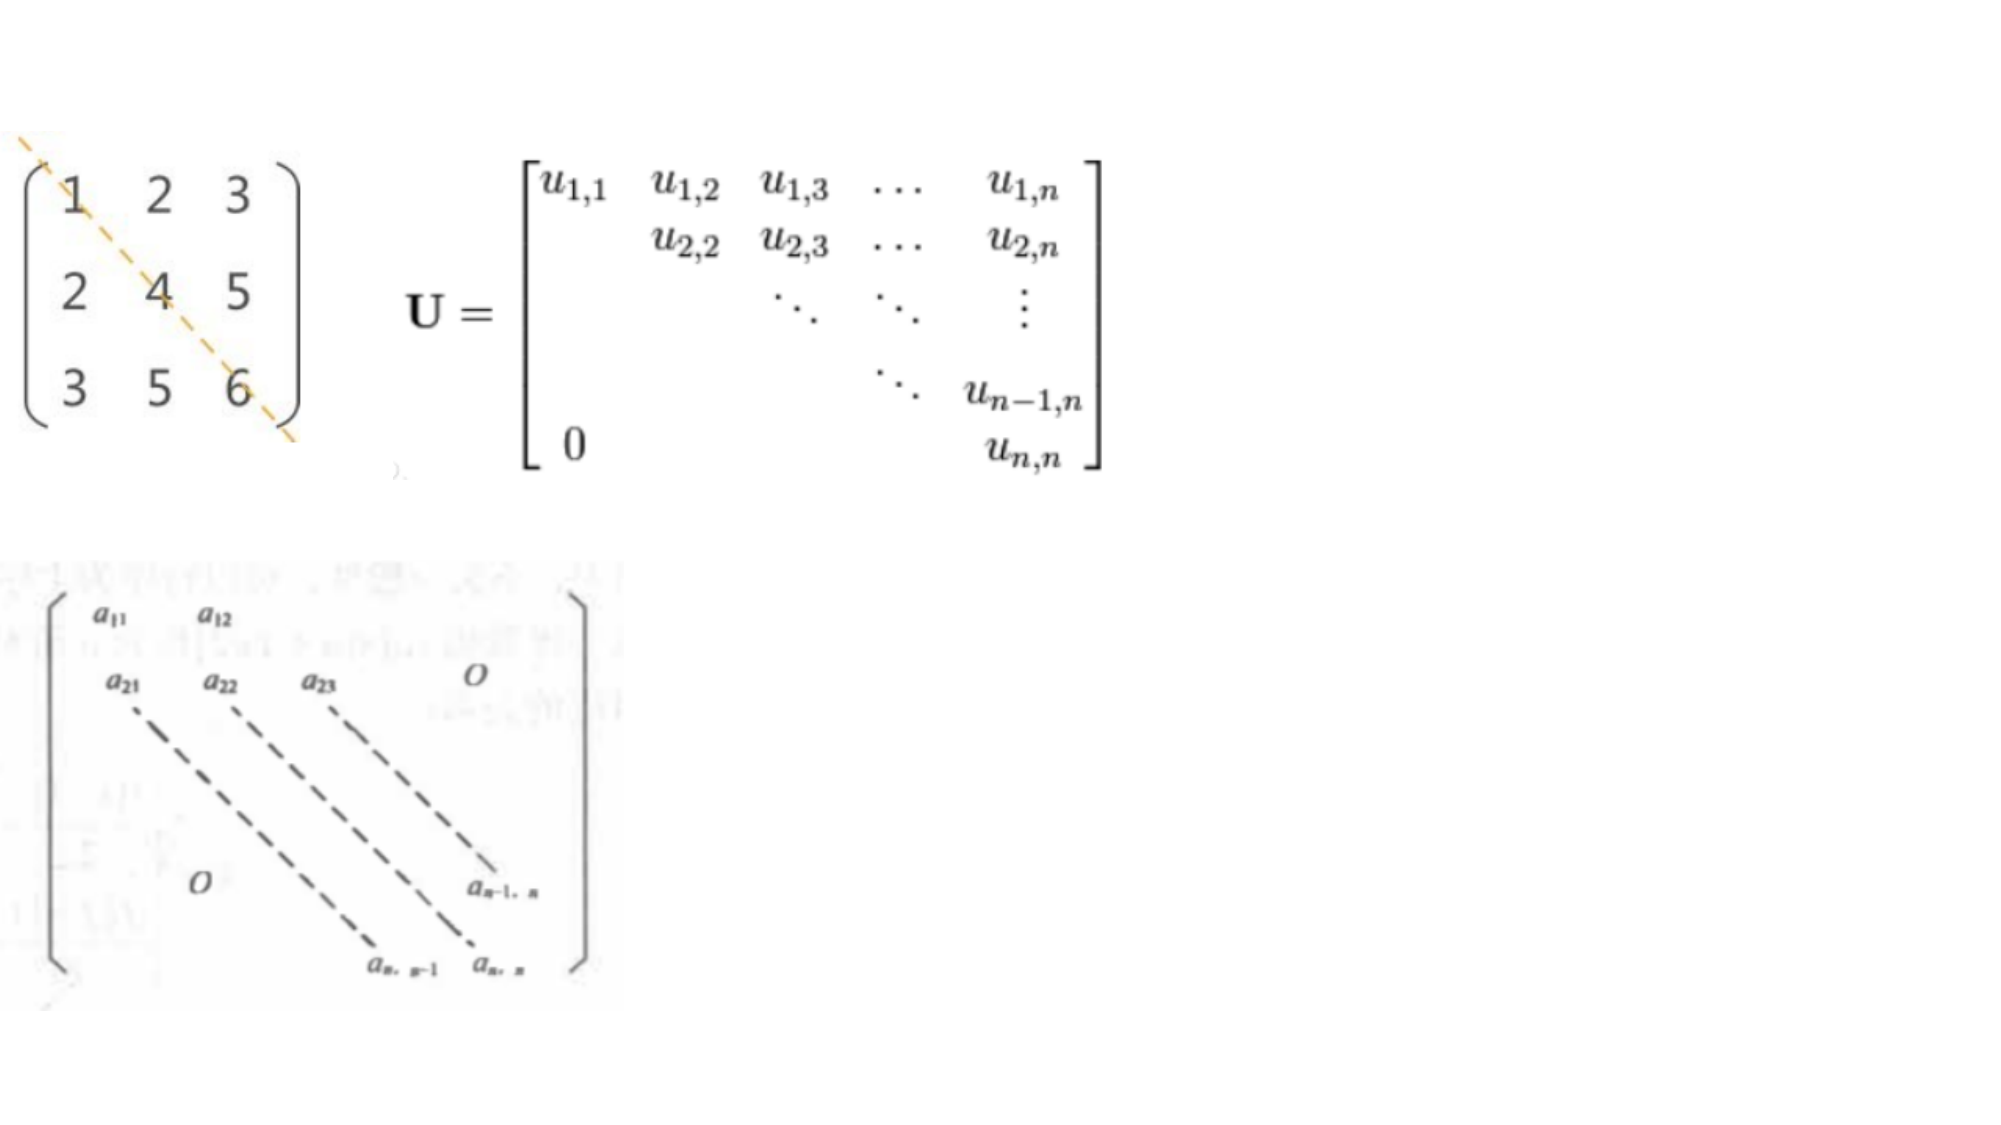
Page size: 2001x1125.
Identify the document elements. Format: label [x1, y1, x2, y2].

picture [393, 131, 1138, 480]
picture [0, 131, 349, 449]
picture [0, 560, 624, 1011]
